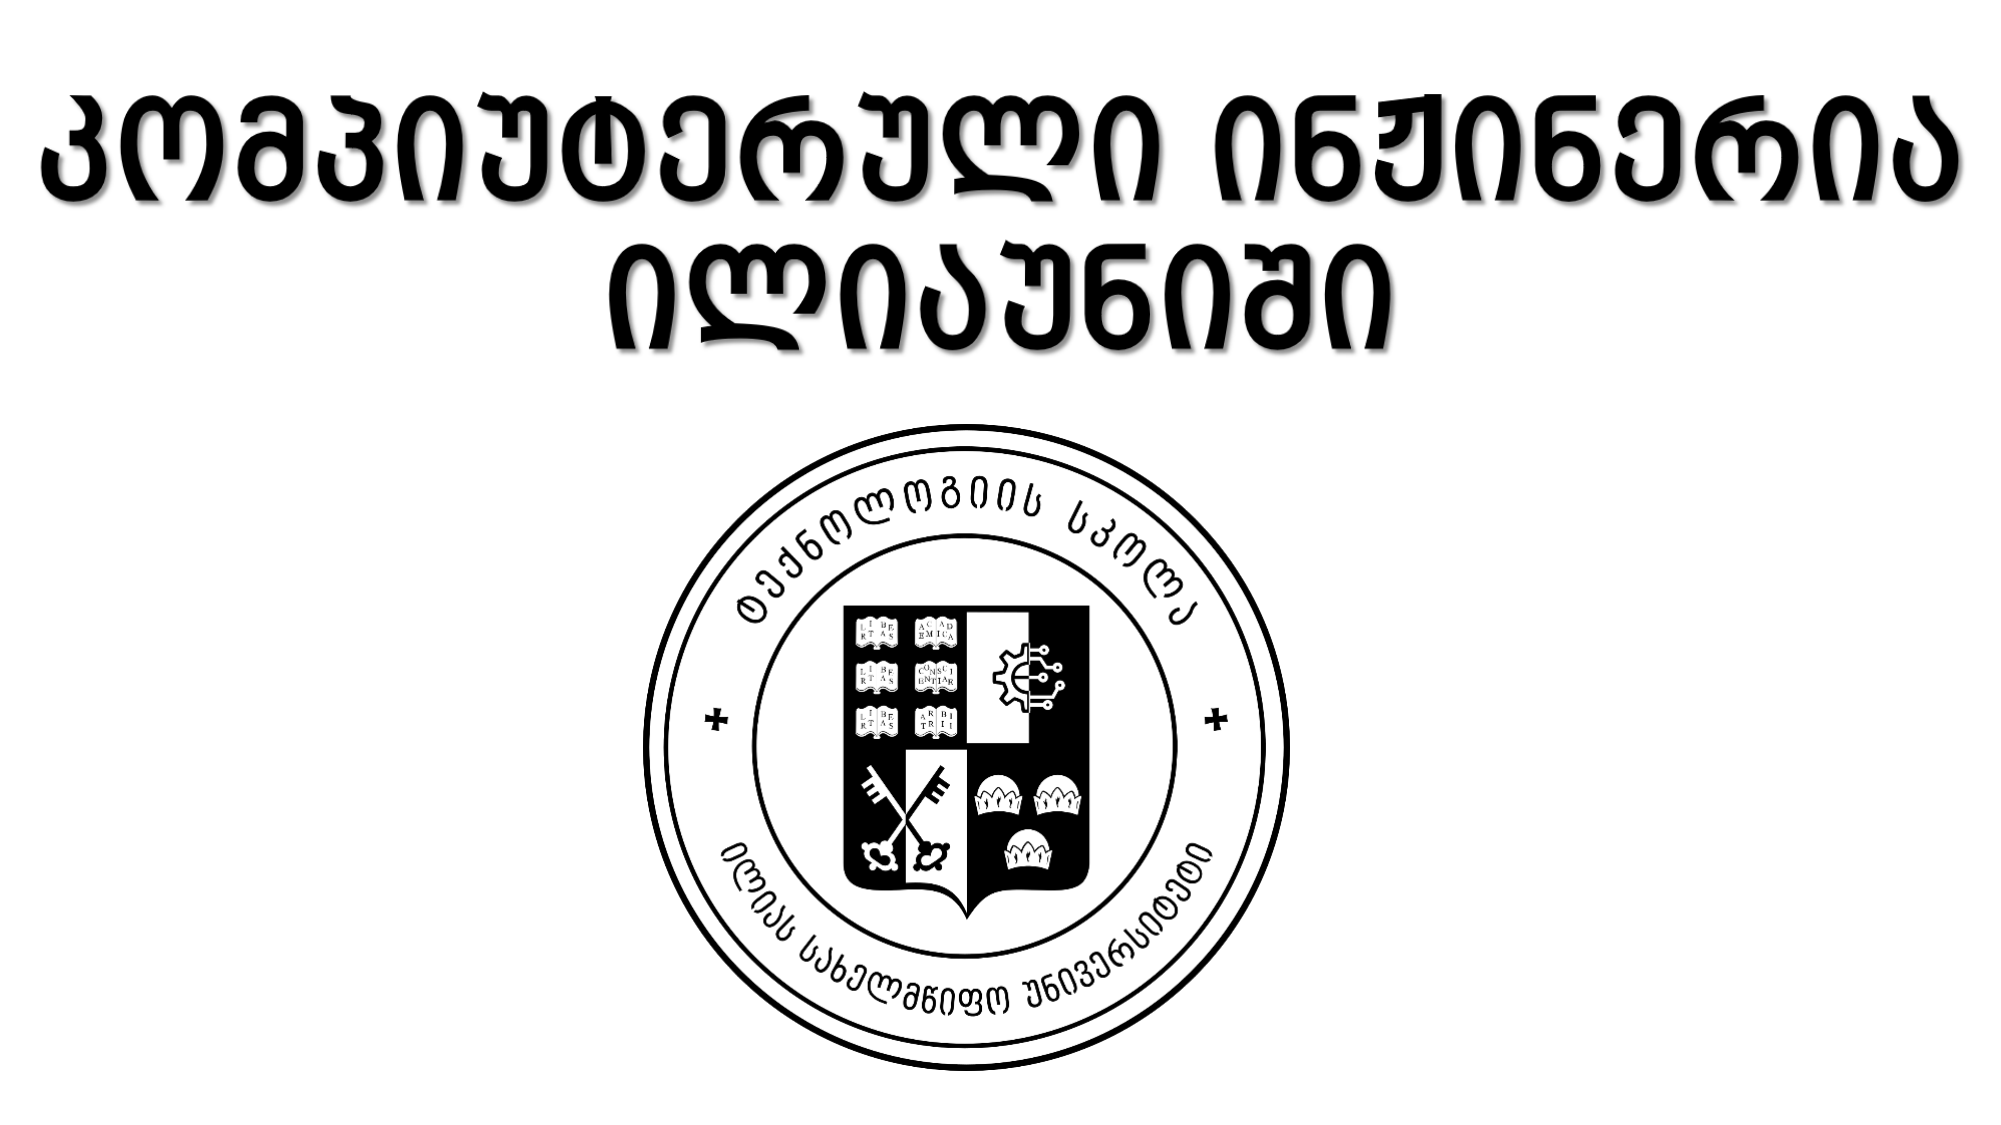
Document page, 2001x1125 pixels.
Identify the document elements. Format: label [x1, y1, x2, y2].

picture [643, 424, 1290, 1071]
picture [0, 68, 2000, 412]
